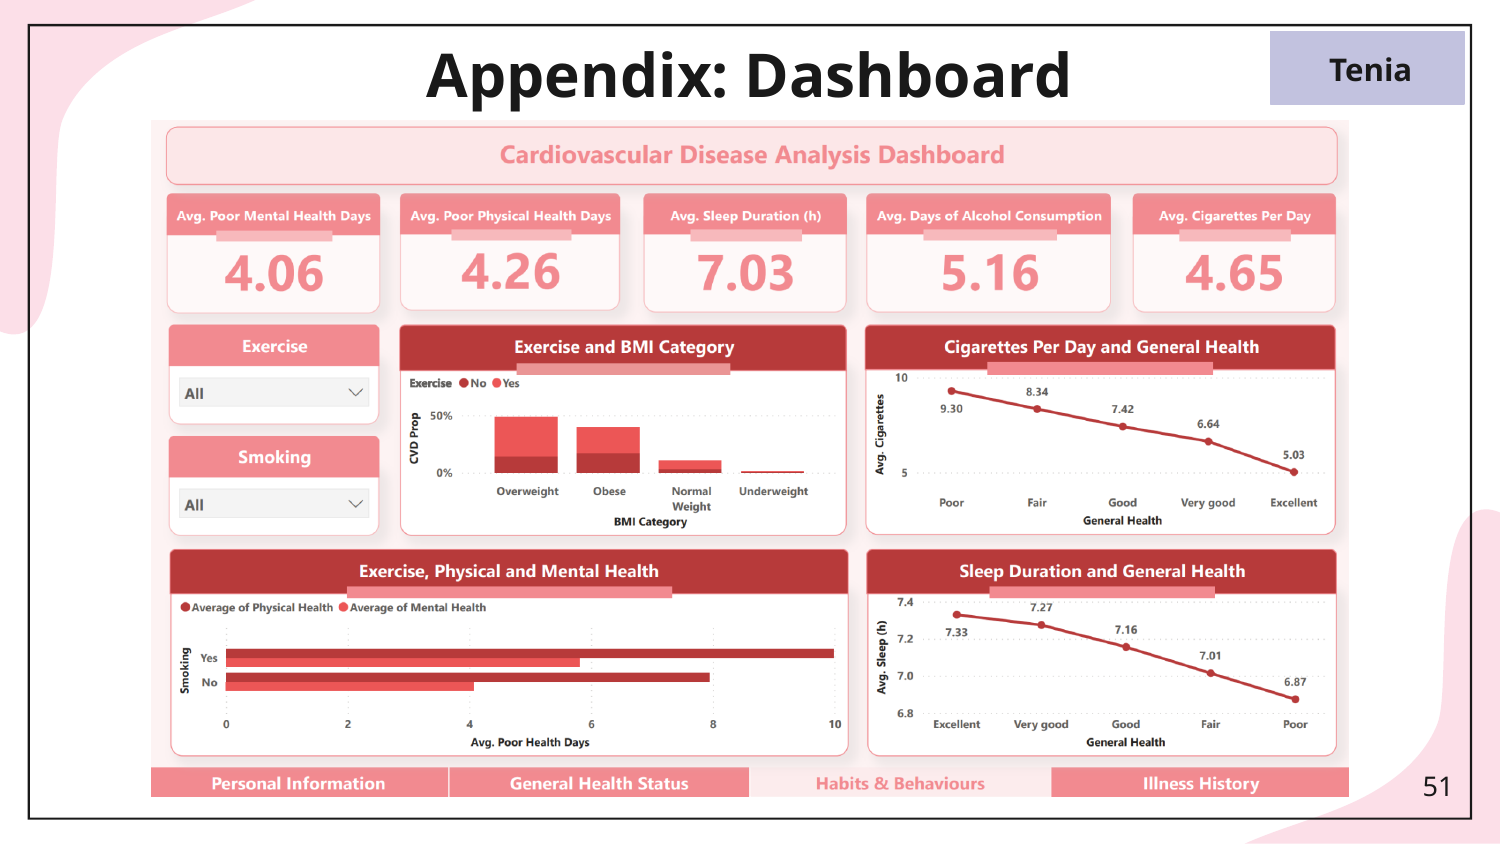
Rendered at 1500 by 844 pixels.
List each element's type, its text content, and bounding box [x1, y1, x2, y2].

subtitle Tenia [1273, 35, 1469, 99]
picture [150, 120, 1350, 797]
title Appendix: Dashboard [343, 26, 1157, 119]
slide_number 51 [1378, 754, 1469, 819]
